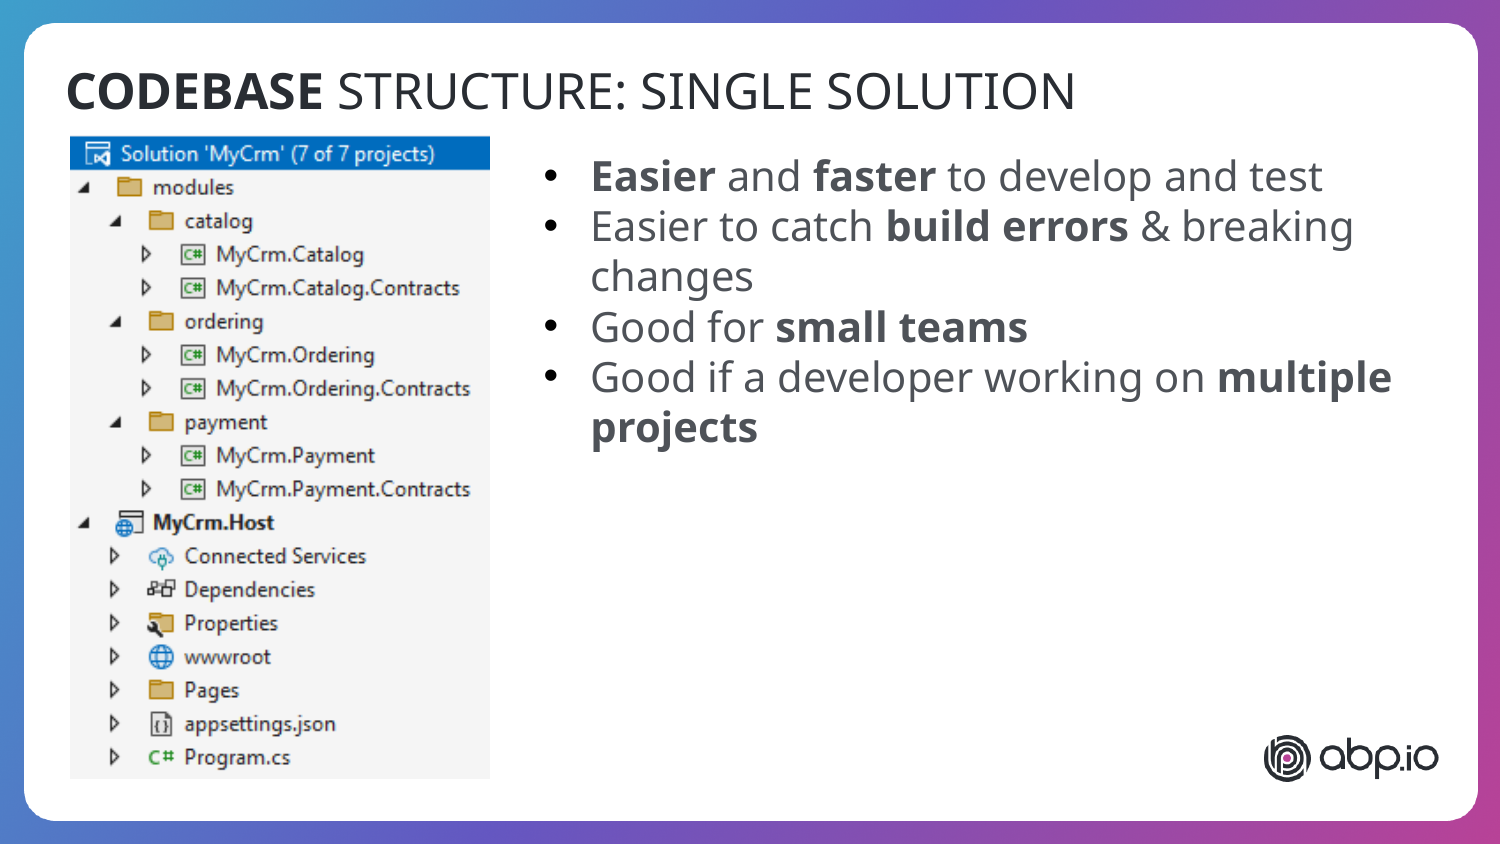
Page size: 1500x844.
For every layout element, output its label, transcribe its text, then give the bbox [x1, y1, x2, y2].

text_box CODEBASE STRUCTURE: SINGLE SOLUTION [50, 44, 1430, 136]
text_box Easier and faster to develop and test Easier to catch build errors & breaking changes Good for small teams Good if a developer working on multiple projects [528, 135, 1430, 697]
picture [0, 0, 1500, 844]
